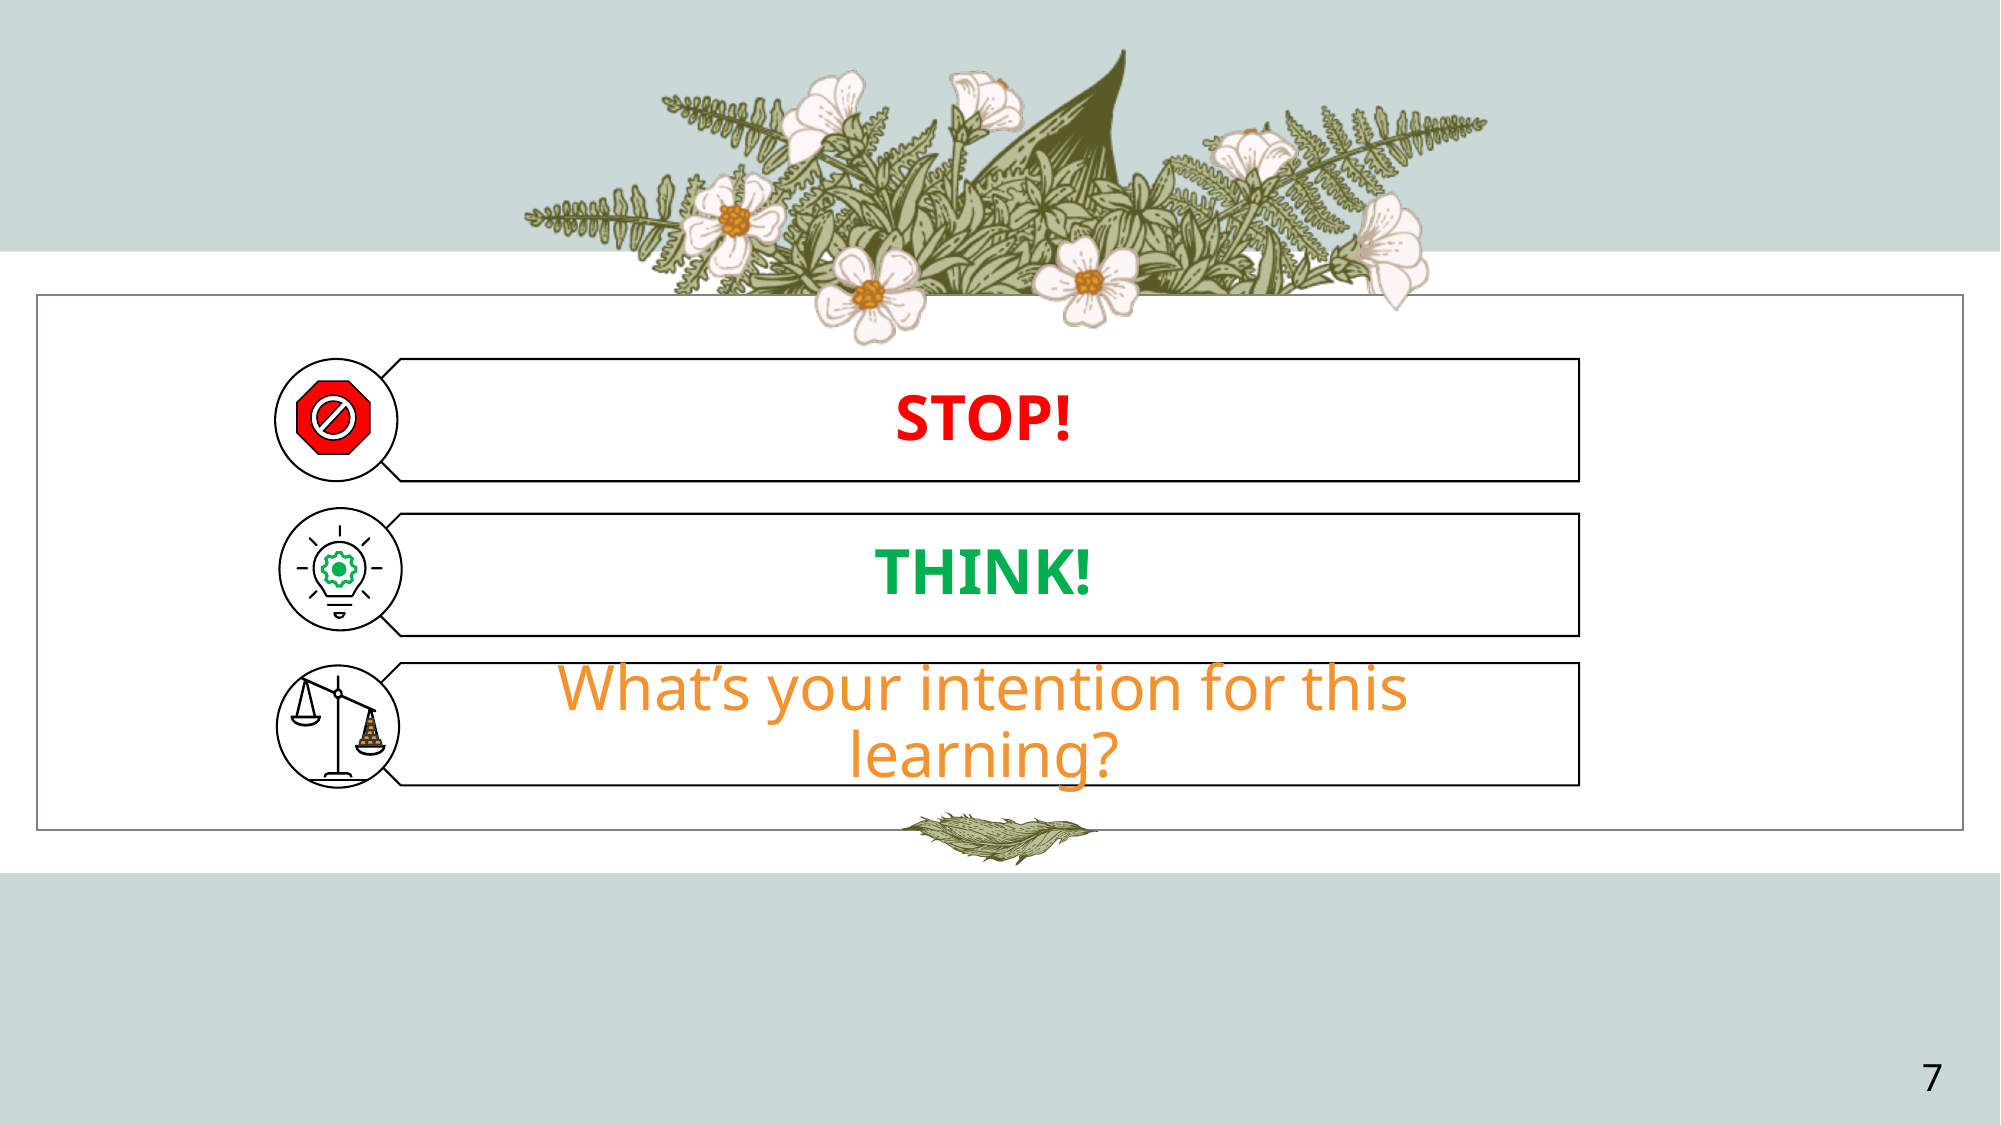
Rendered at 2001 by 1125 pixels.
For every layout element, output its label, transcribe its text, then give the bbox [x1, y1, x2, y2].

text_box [339, 513, 1580, 636]
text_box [296, 381, 370, 455]
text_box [339, 662, 1580, 786]
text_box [296, 524, 383, 619]
text_box [275, 687, 290, 767]
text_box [339, 358, 1580, 482]
text_box [298, 507, 367, 524]
text_box [303, 664, 339, 675]
picture [900, 807, 1099, 866]
text_box [274, 357, 342, 483]
picture [512, 29, 1500, 356]
text_box [278, 525, 296, 613]
text_box 7 [1907, 1046, 1952, 1107]
text_box [309, 782, 356, 789]
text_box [290, 675, 386, 782]
text_box [303, 619, 339, 632]
